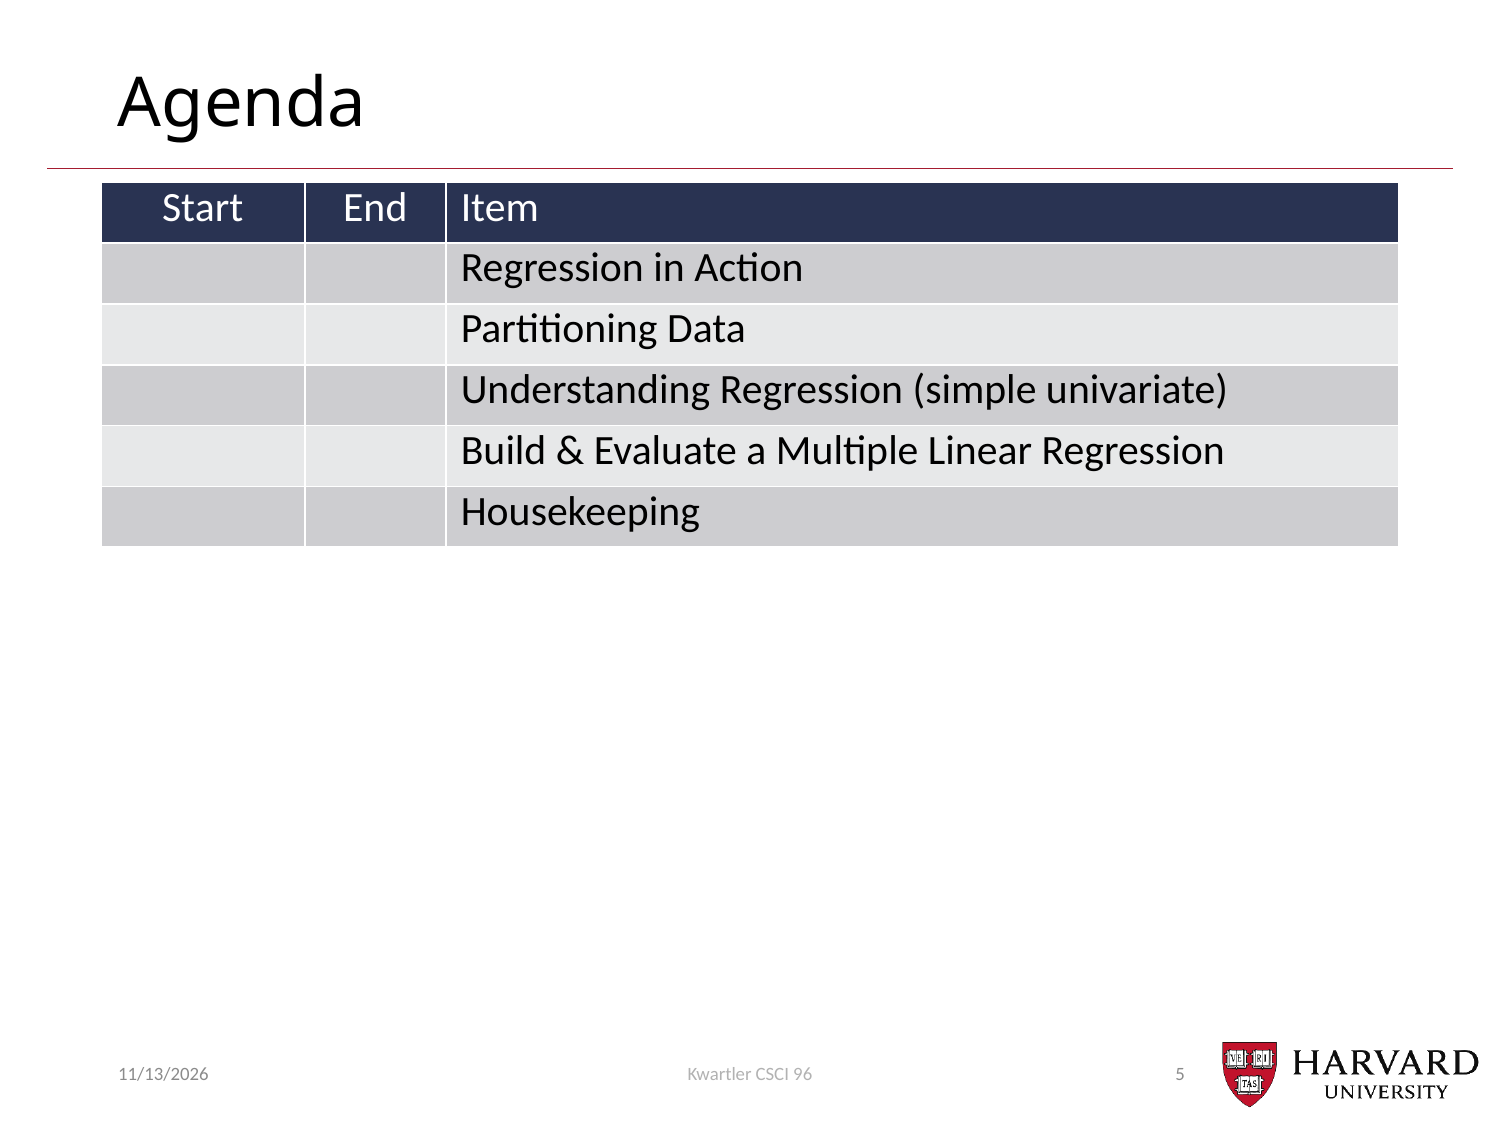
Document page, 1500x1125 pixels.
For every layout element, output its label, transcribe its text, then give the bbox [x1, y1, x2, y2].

table_cell [306, 487, 445, 546]
table_cell Partitioning Data [447, 305, 1398, 364]
footer Kwartler CSCI 96 [496, 1042, 1004, 1103]
table_cell [306, 426, 445, 486]
slide_number 5 [1059, 1042, 1200, 1103]
table_cell [102, 366, 304, 425]
table_cell Housekeeping [447, 487, 1398, 546]
table_cell Regression in Action [447, 244, 1398, 303]
table_cell Understanding Regression (simple univariate) [447, 366, 1398, 425]
table_cell [102, 305, 304, 364]
table_cell [306, 244, 445, 303]
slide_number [103, 1042, 441, 1103]
table_cell [306, 366, 445, 425]
picture [1200, 1024, 1500, 1125]
table_header Item [447, 183, 1398, 242]
table_cell [102, 426, 304, 486]
table_cell Build & Evaluate a Multiple Linear Regression [447, 426, 1398, 486]
table_header Start [102, 183, 304, 242]
table_cell [306, 305, 445, 364]
title Agenda [103, 59, 1397, 157]
table_header End [306, 183, 445, 242]
table_cell [102, 244, 304, 303]
table_cell [102, 487, 304, 546]
